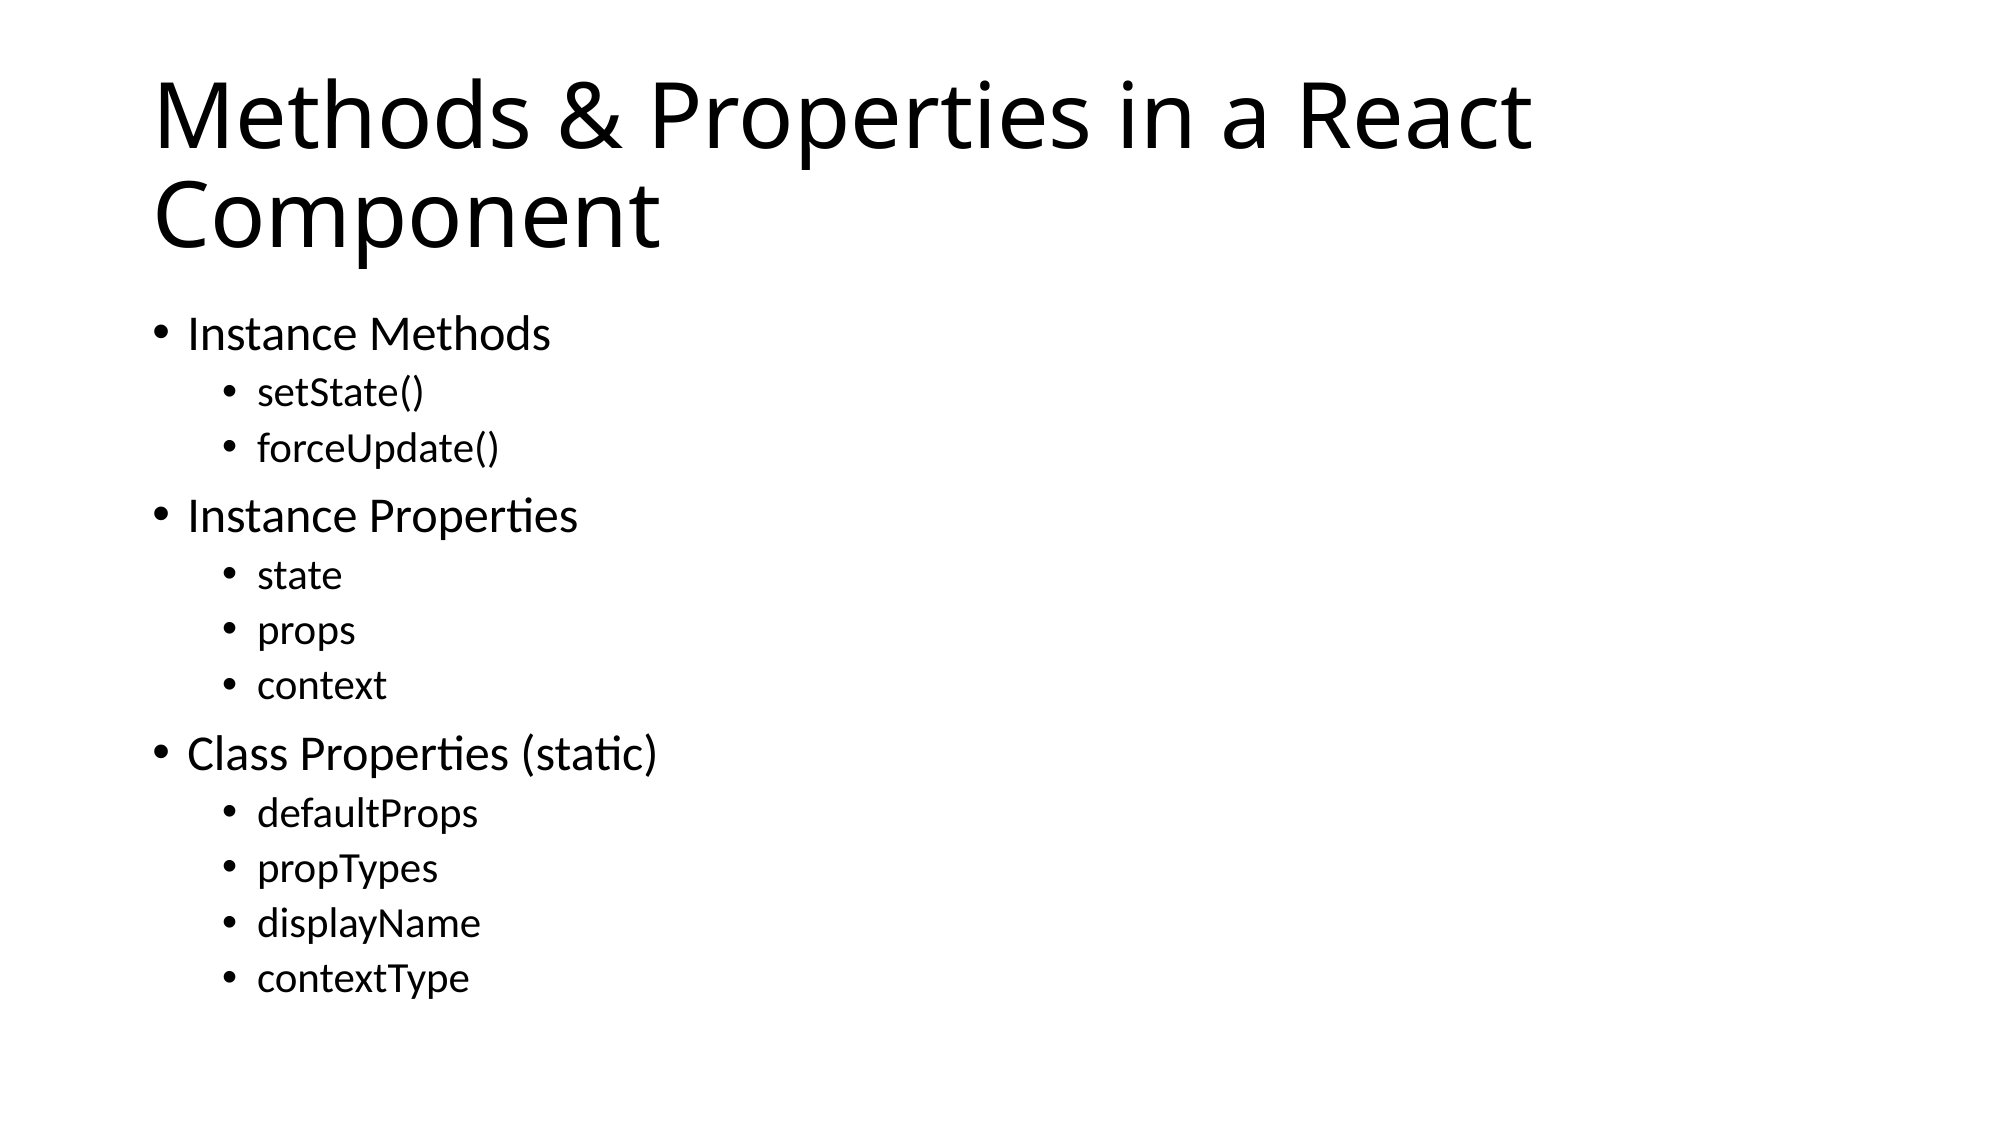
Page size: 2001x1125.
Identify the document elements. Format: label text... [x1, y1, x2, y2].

list Instance Methods setState() forceUpdate() Instance Properties state props context Class Properties (static) defaultProps propTypes displayName contextType [137, 299, 1863, 1014]
title Methods & Properties in a React Component [137, 59, 1863, 278]
